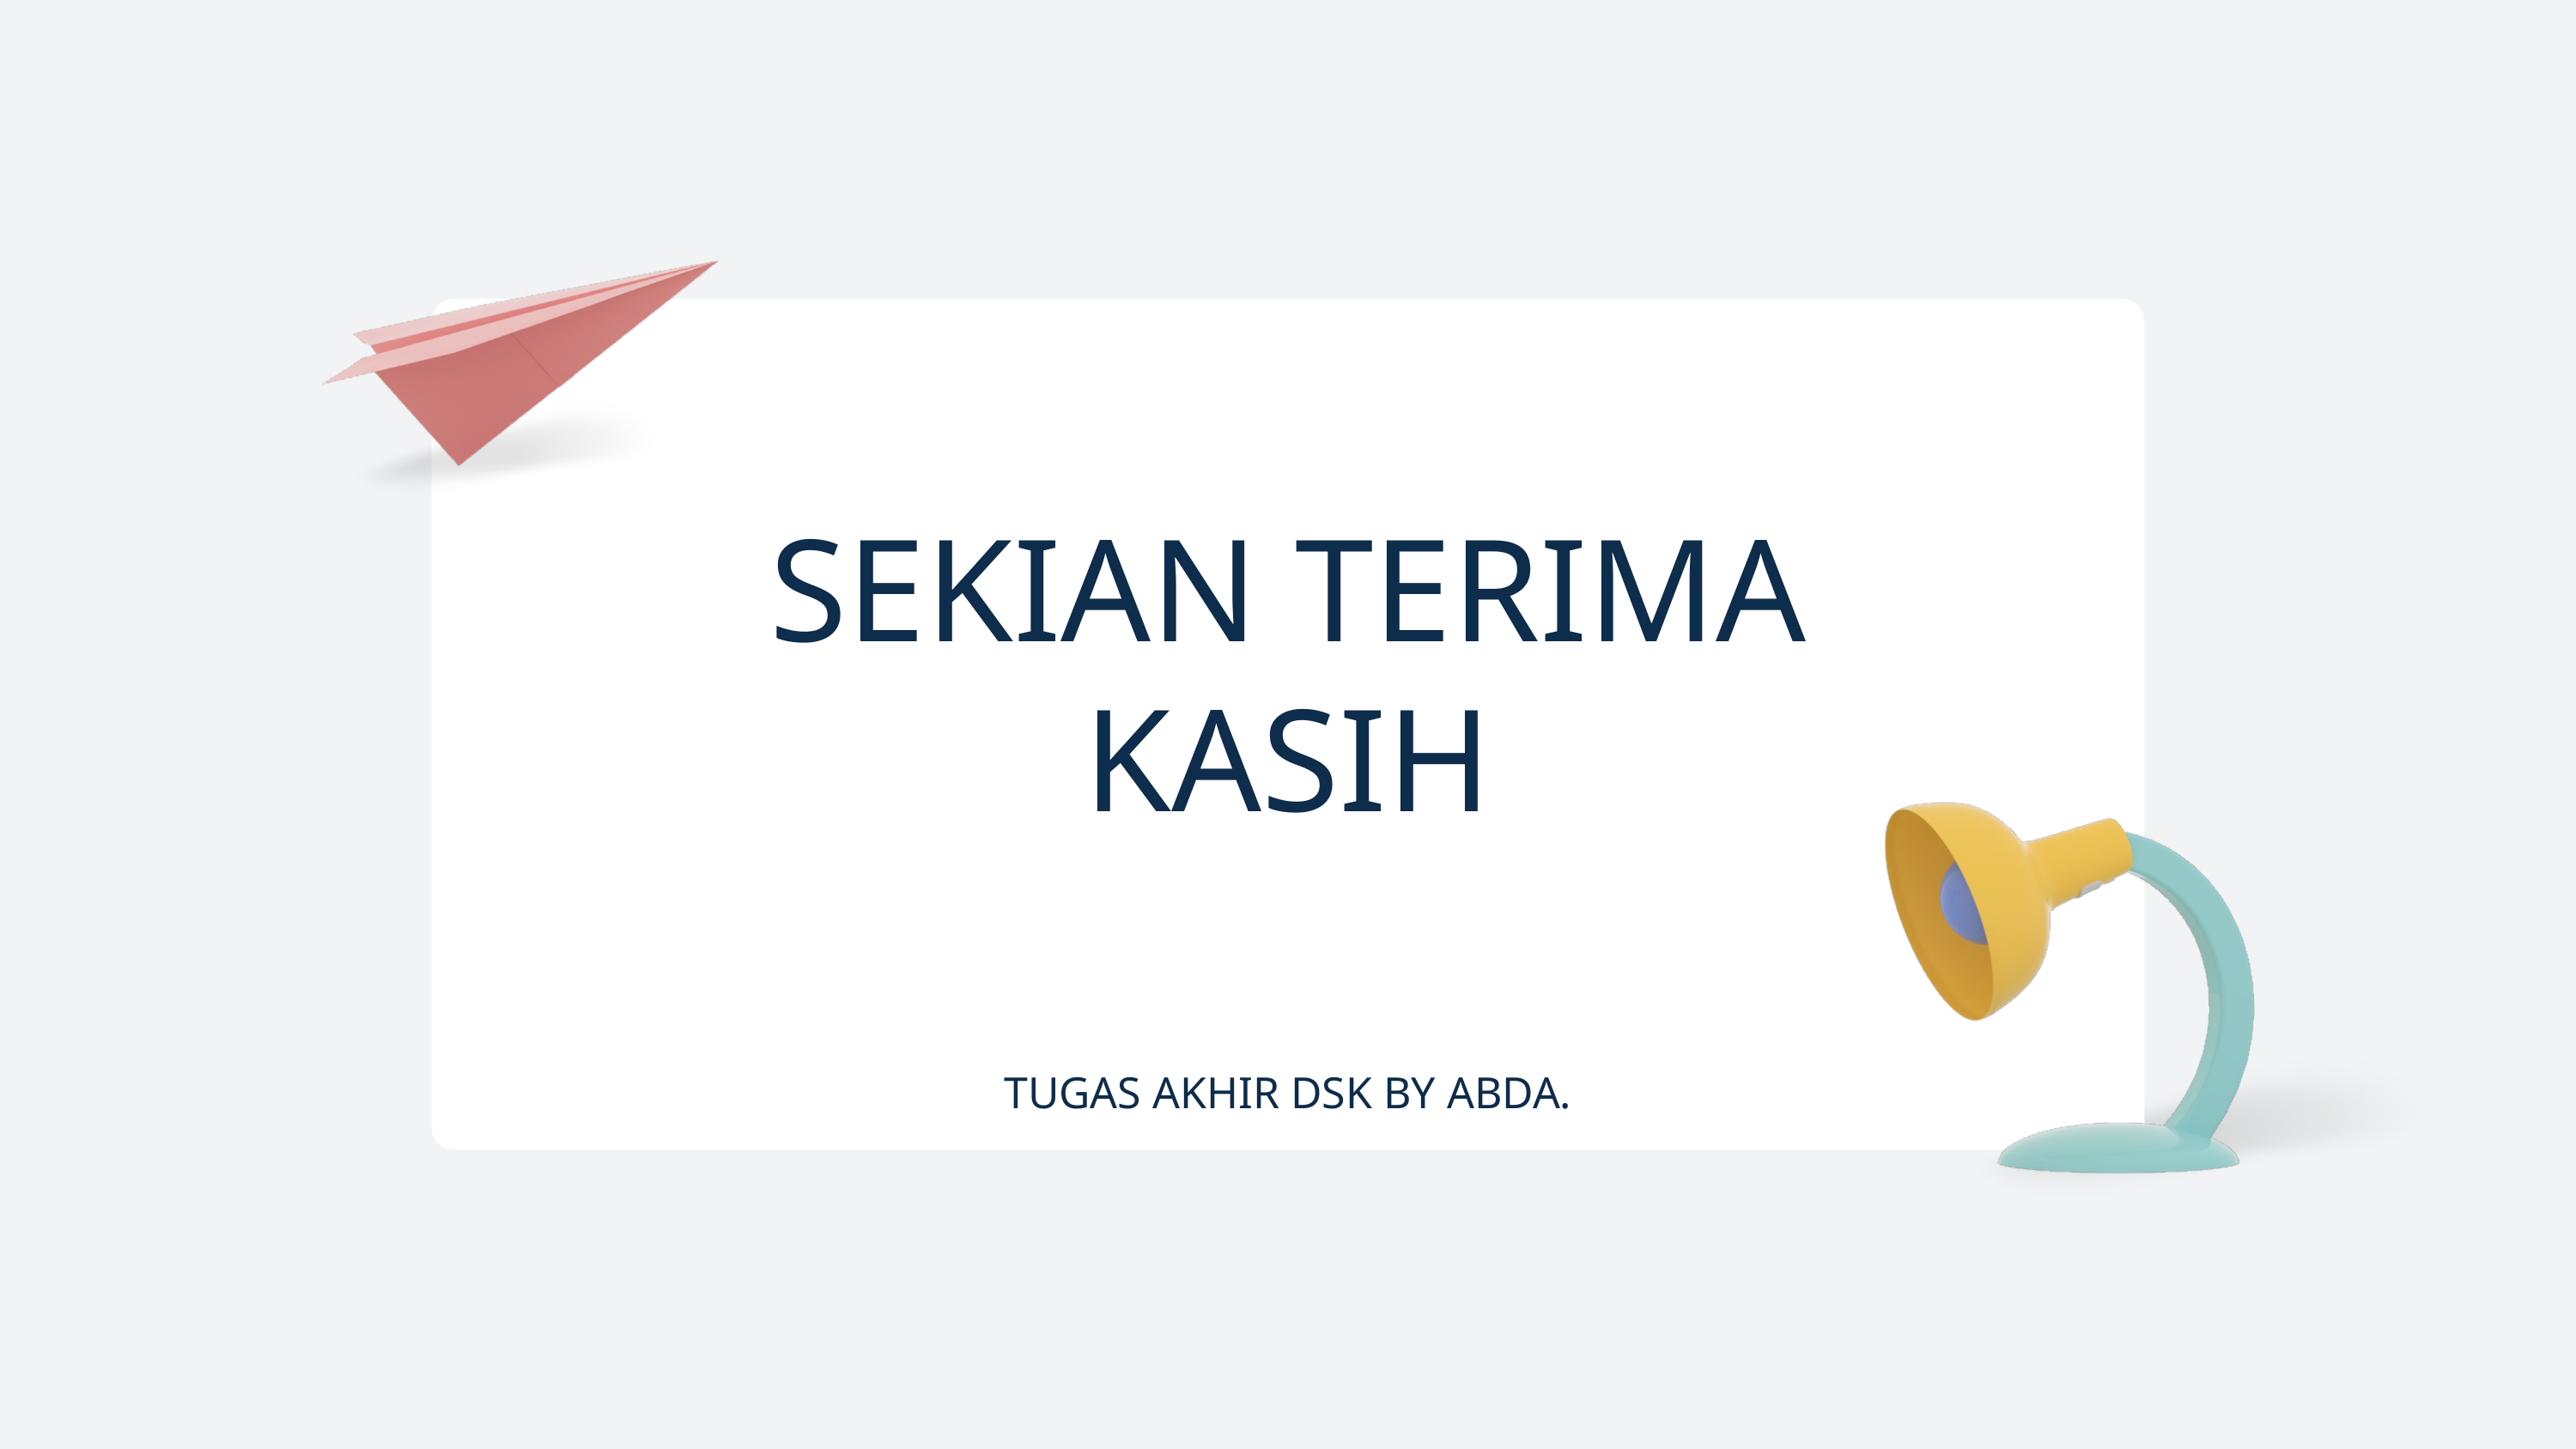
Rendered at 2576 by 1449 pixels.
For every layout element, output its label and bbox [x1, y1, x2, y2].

text_box [431, 298, 2145, 1150]
picture [310, 203, 739, 501]
text_box [691, 500, 1885, 1116]
picture [1884, 802, 2432, 1204]
